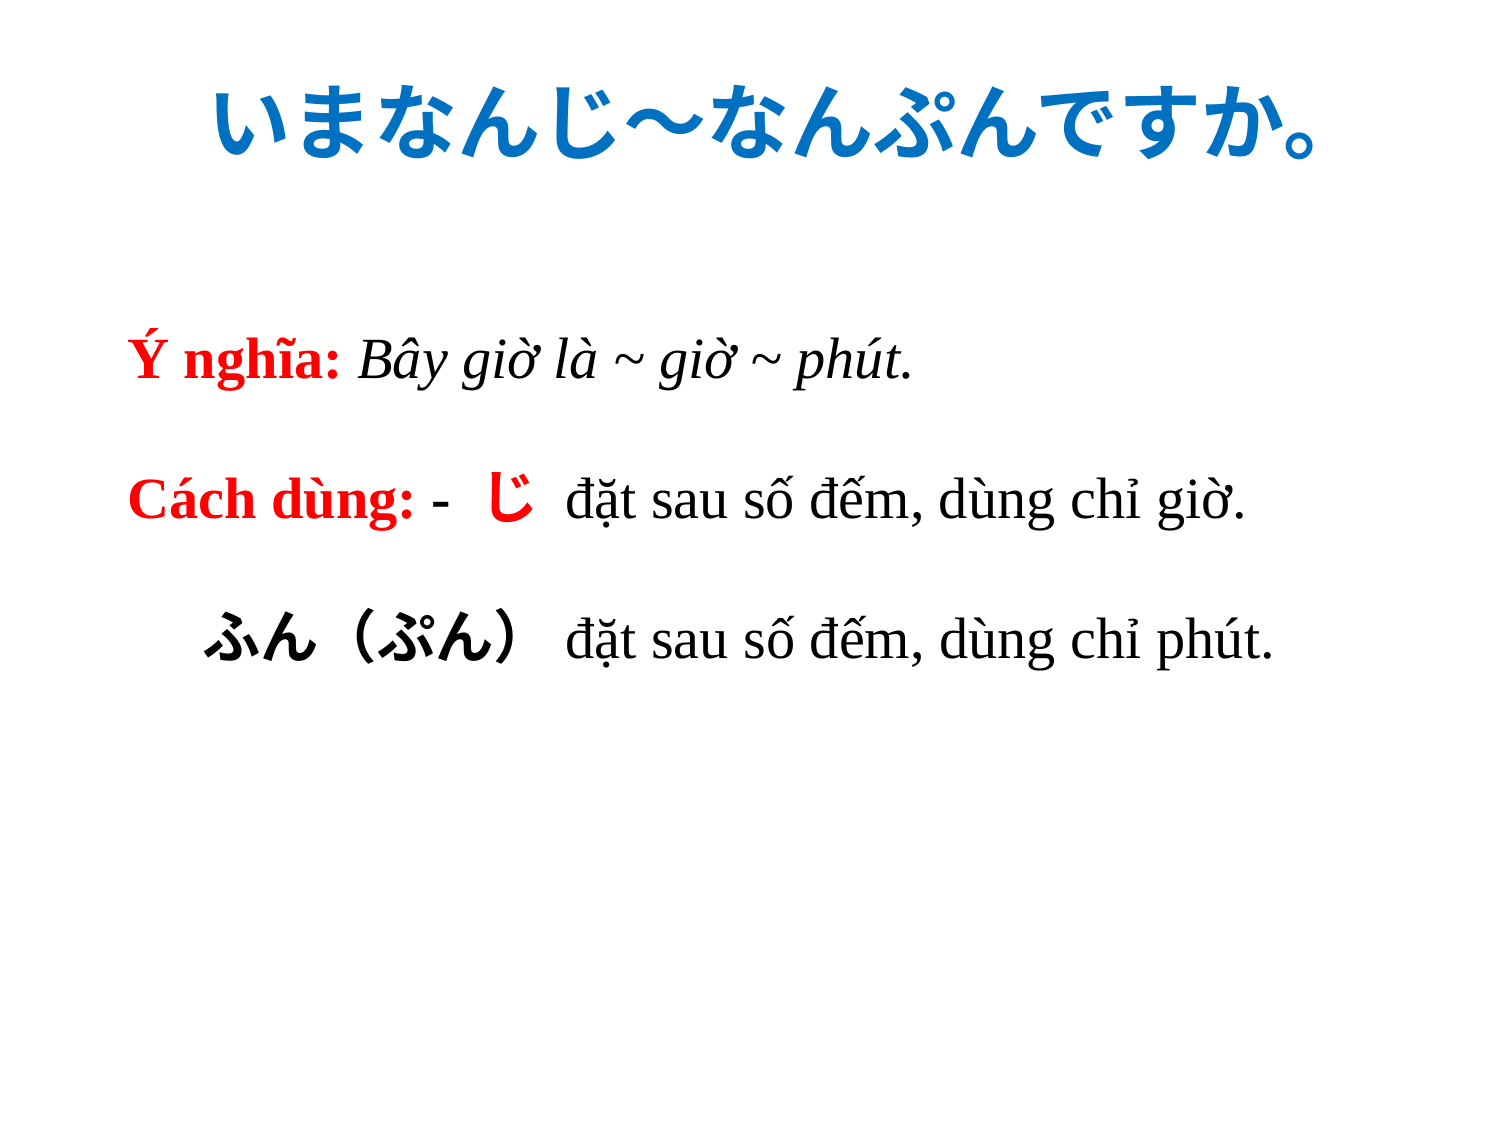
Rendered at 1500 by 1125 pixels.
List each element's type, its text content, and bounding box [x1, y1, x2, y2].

text_box Ý nghĩa: Bây giờ là ~ giờ ~ phút. Cách dùng: - じ đặt sau số đếm, dùng chỉ giờ. ふん（ぷん）đặt sau số đếm, dùng chỉ phút. [112, 312, 1463, 748]
text_box いまなんじ～なんぷんですか。 [149, 62, 1425, 178]
